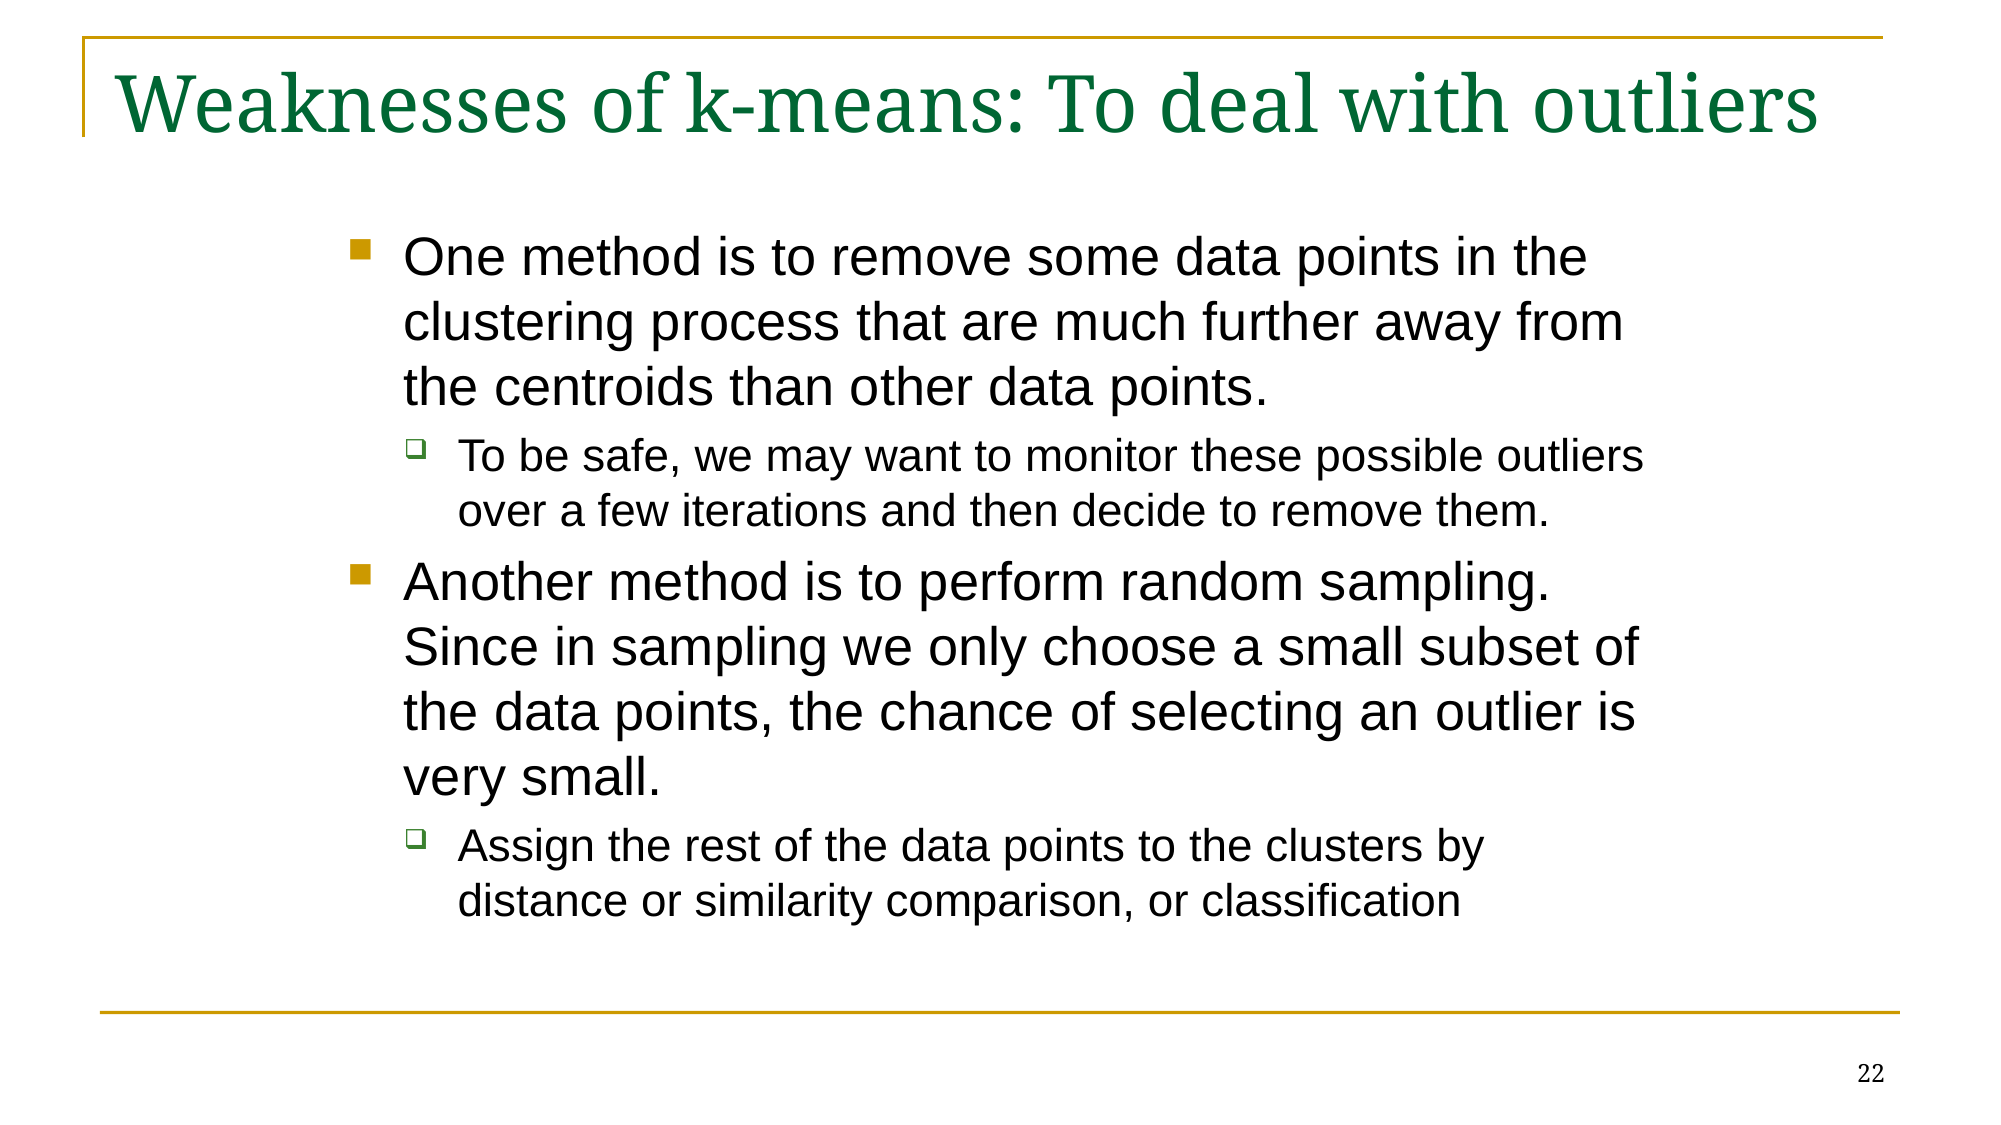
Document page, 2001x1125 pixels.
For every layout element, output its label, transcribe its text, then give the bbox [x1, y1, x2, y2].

title Weaknesses of k-means: To deal with outliers [99, 45, 1900, 233]
slide_number 22 [1433, 1024, 1900, 1100]
list One method is to remove some data points in the clustering process that are much further away from the centroids than other data points. To be safe, we may want to monitor these possible outliers over a few iterations and then decide to remove them. Another method is to perform random sampling. Since in sampling we only choose a small subset of the data points, the chance of selecting an outlier is very small. Assign the rest of the data points to the clusters by distance or similarity comparison, or classification [332, 214, 1683, 977]
